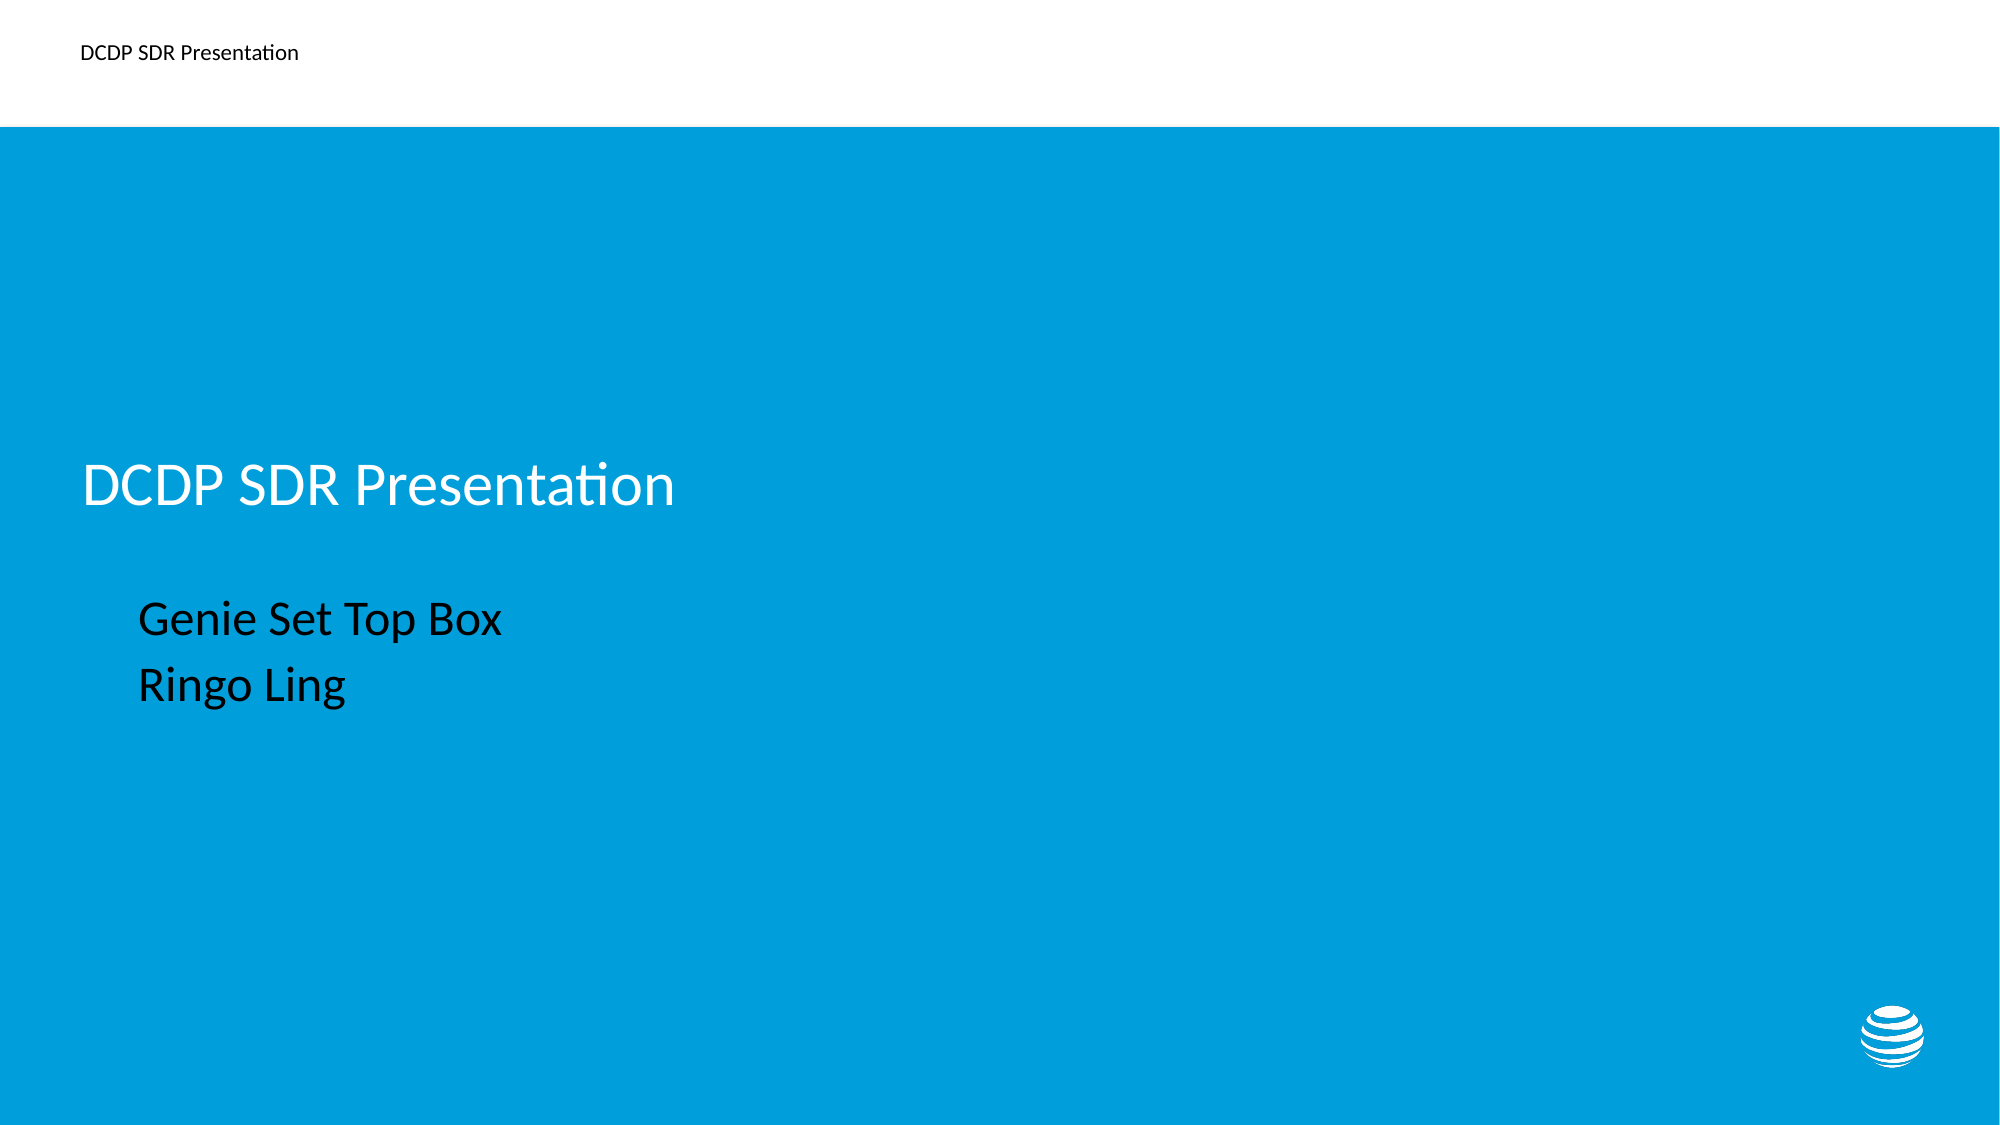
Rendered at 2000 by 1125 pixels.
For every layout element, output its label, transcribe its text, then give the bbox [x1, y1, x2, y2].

title DCDP SDR Presentation [82, 269, 1922, 518]
list Genie Set Top Box Ringo Ling [81, 591, 1003, 961]
